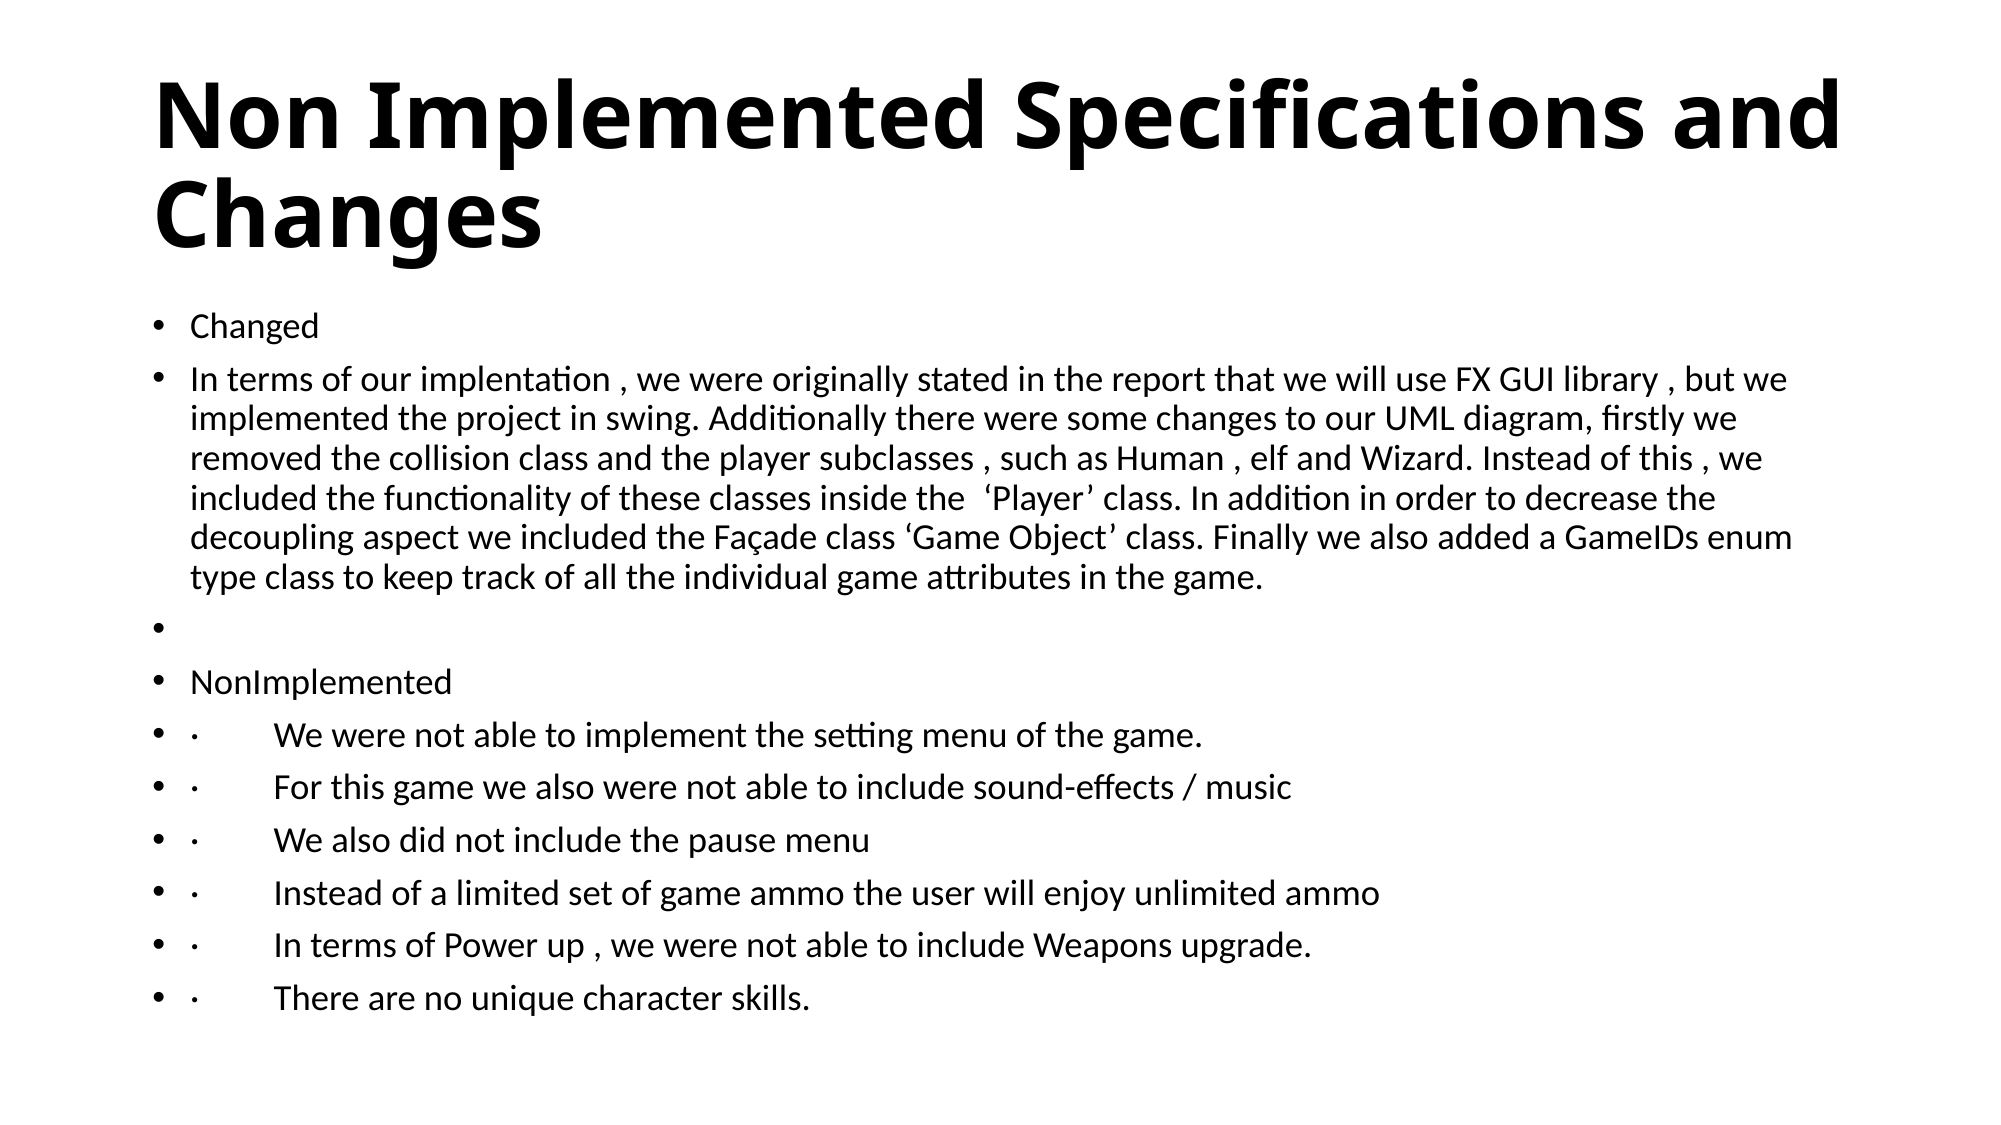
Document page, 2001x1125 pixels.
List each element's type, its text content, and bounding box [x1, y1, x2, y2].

list Changed In terms of our implentation , we were originally stated in the report that we will use FX GUI library , but we implemented the project in swing. Additionally there were some changes to our UML diagram, firstly we removed the collision class and the player subclasses , such as Human , elf and Wizard. Instead of this , we included the functionality of these classes inside the ‘Player’ class. In addition in order to decrease the decoupling aspect we included the Façade class ‘Game Object’ class. Finally we also added a GameIDs enum type class to keep track of all the individual game attributes in the game. NonImplemented · We were not able to implement the setting menu of the game. · For this game we also were not able to include sound-effects / music · We also did not include the pause menu · Instead of a limited set of game ammo the user will enjoy unlimited ammo · In terms of Power up , we were not able to include Weapons upgrade. · There are no unique character skills. [137, 299, 1863, 1032]
title Non Implemented Specifications and Changes [137, 59, 1863, 278]
